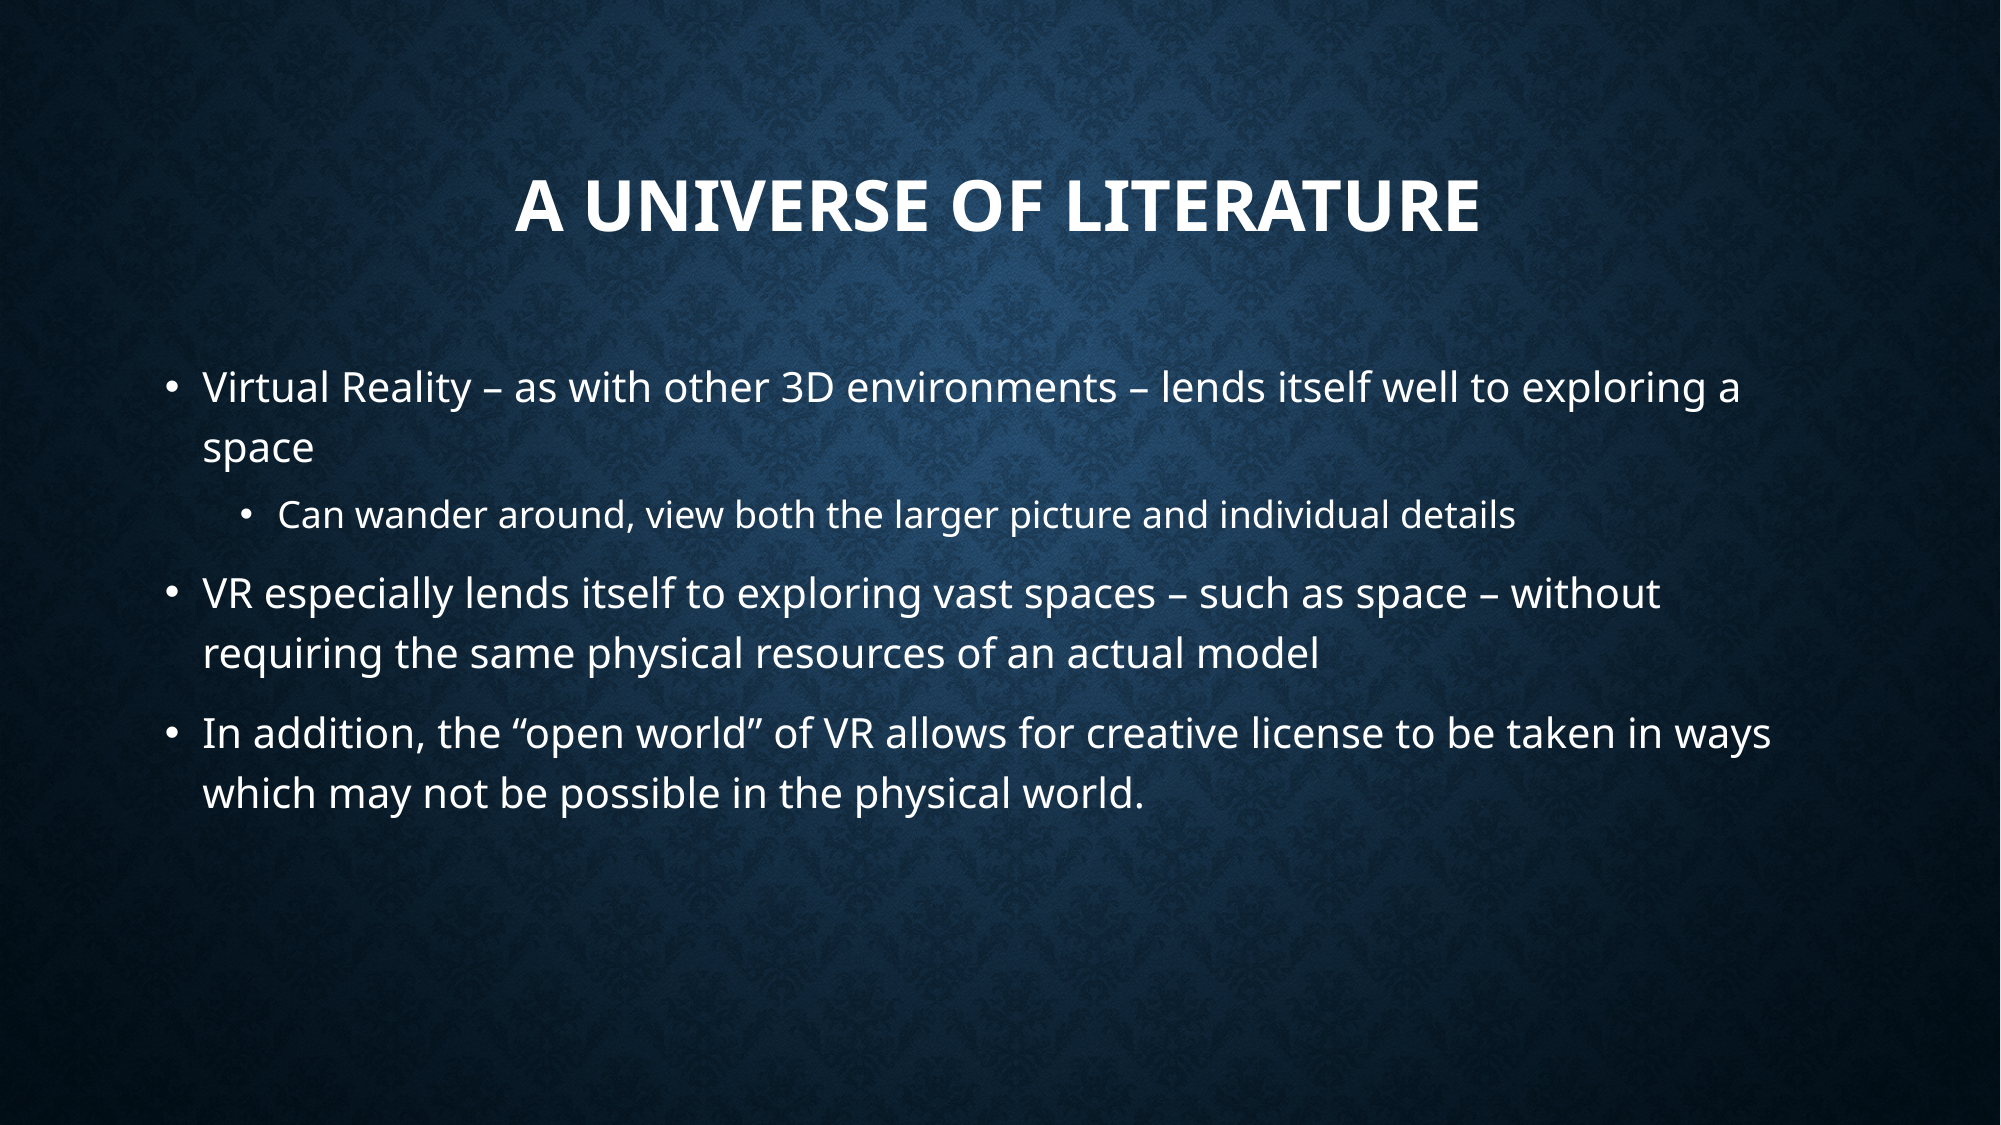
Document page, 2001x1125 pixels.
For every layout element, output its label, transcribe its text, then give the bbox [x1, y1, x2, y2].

list Virtual Reality – as with other 3D environments – lends itself well to exploring a space Can wander around, view both the larger picture and individual details VR especially lends itself to exploring vast spaces – such as space – without requiring the same physical resources of an actual model In addition, the “open world” of VR allows for creative license to be taken in ways which may not be possible in the physical world. [149, 343, 1849, 950]
title A universe of literature [149, 99, 1849, 318]
